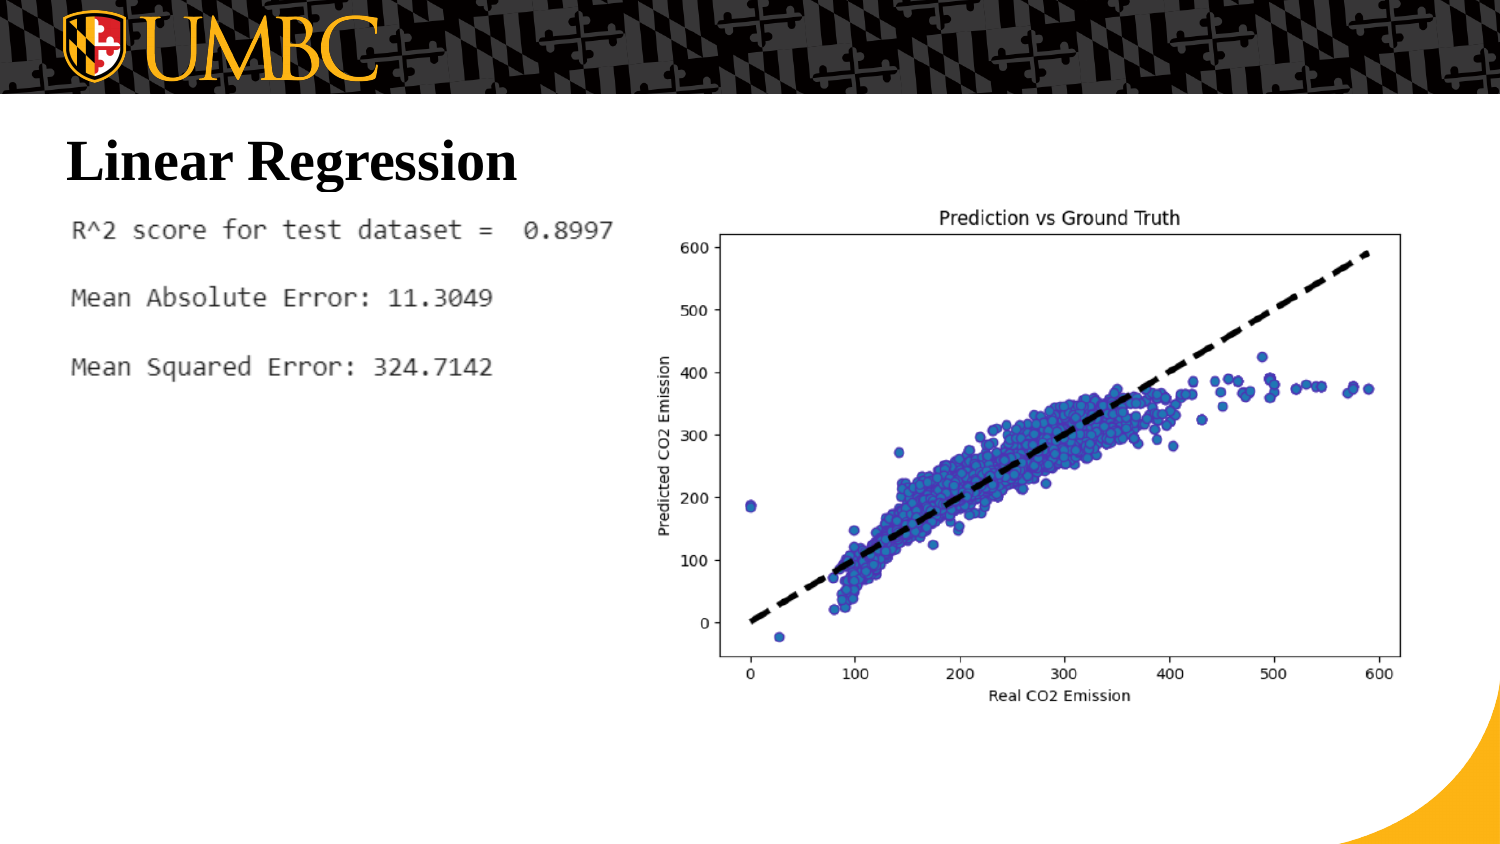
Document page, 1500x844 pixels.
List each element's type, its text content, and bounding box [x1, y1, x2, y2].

title Linear Regression [51, 106, 1449, 201]
picture [34, 192, 1500, 844]
picture [0, 0, 1500, 94]
